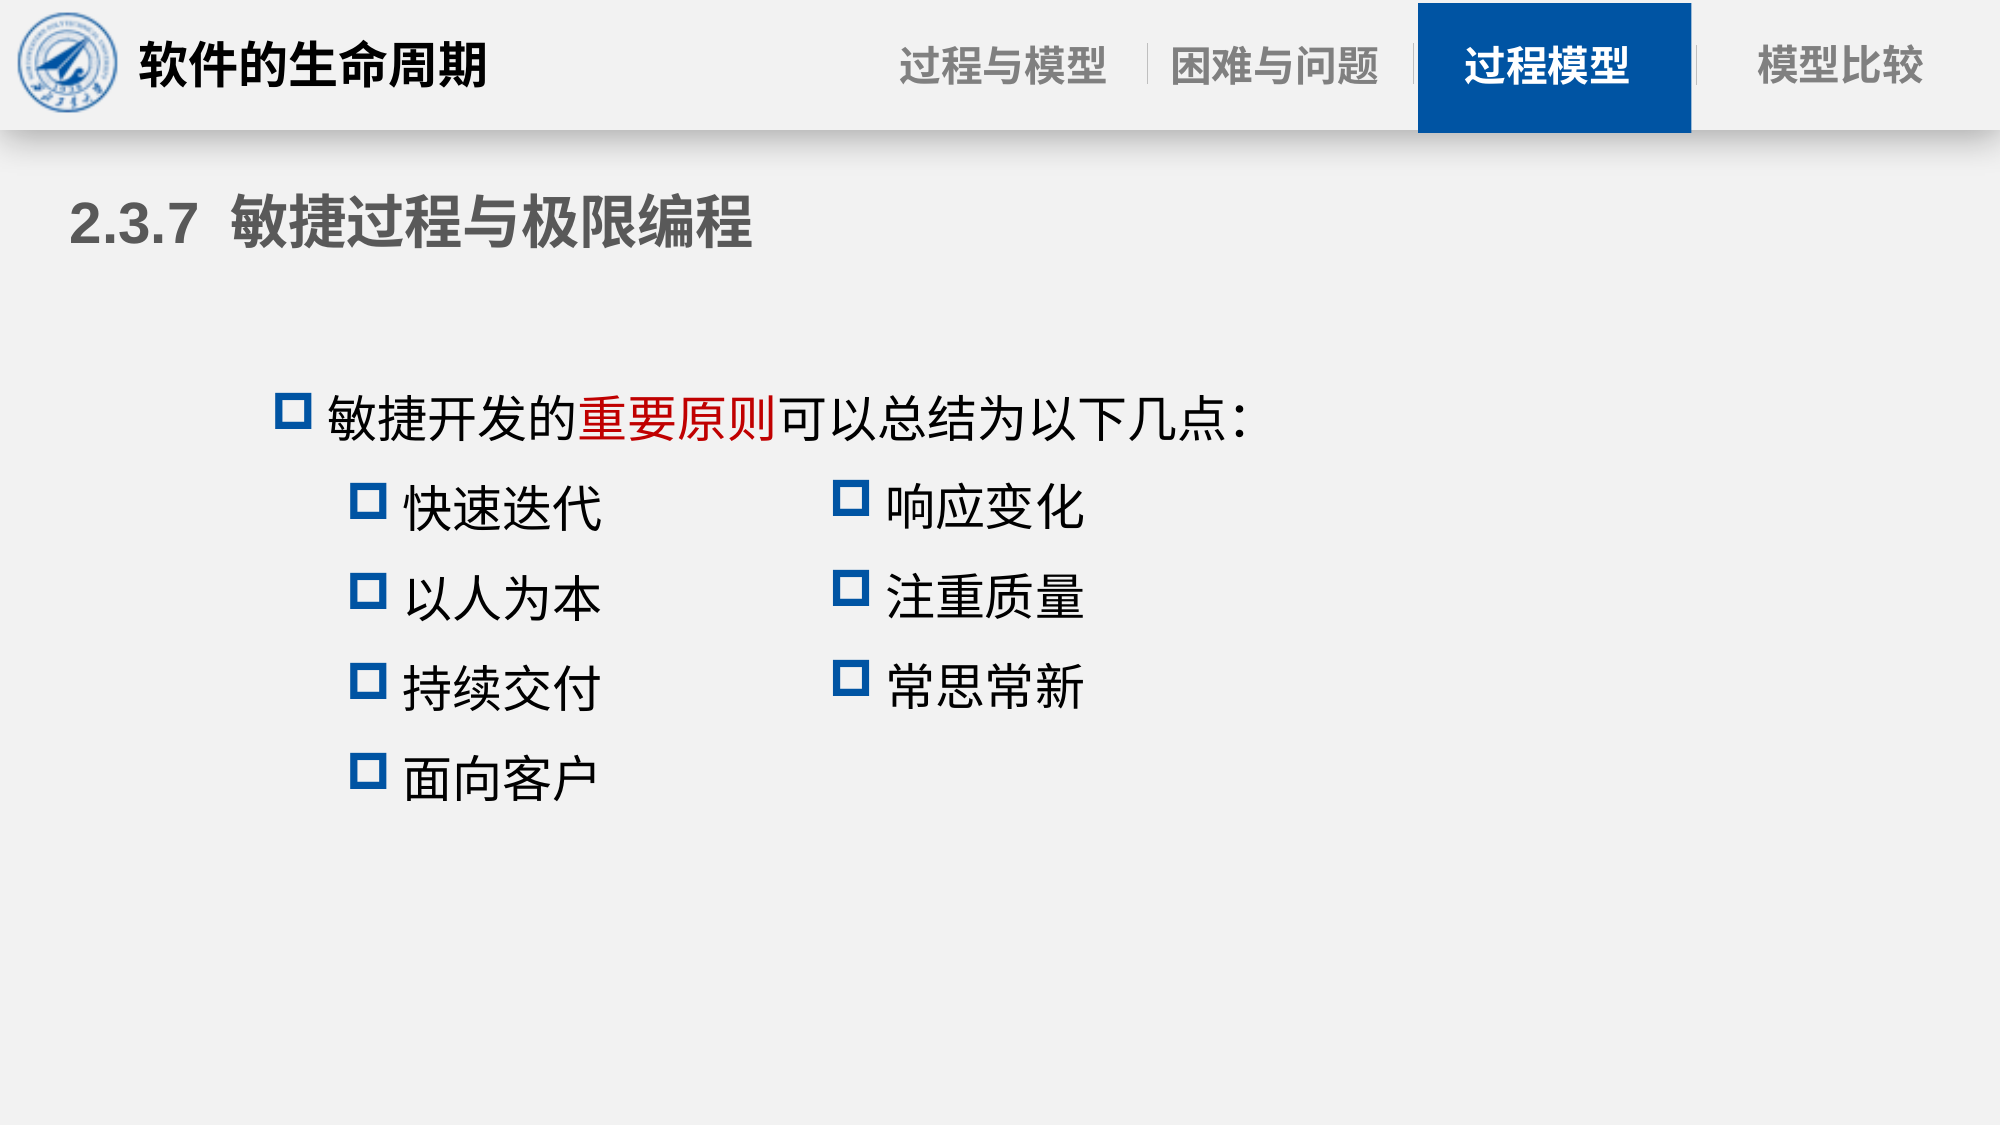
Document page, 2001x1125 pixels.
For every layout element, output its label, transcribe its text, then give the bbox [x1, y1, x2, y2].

text_box [0, 0, 2000, 131]
text_box 模型比较 [1708, 31, 1973, 97]
picture [0, 3, 130, 121]
text_box [1417, 2, 1692, 134]
text_box 困难与问题 [1164, 31, 1385, 98]
text_box 软件的生命周期 [130, 25, 531, 102]
text_box 2.3.7 敏捷过程与极限编程 [69, 177, 820, 263]
text_box 敏捷开发的重要原则可以总结为以下几点： 快速迭代 以人为本 持续交付 面向客户 [256, 349, 1953, 905]
text_box 过程模型 [1437, 31, 1659, 98]
text_box 过程与模型 [893, 31, 1114, 98]
text_box 响应变化 注重质量 常思常新 [738, 437, 1294, 723]
